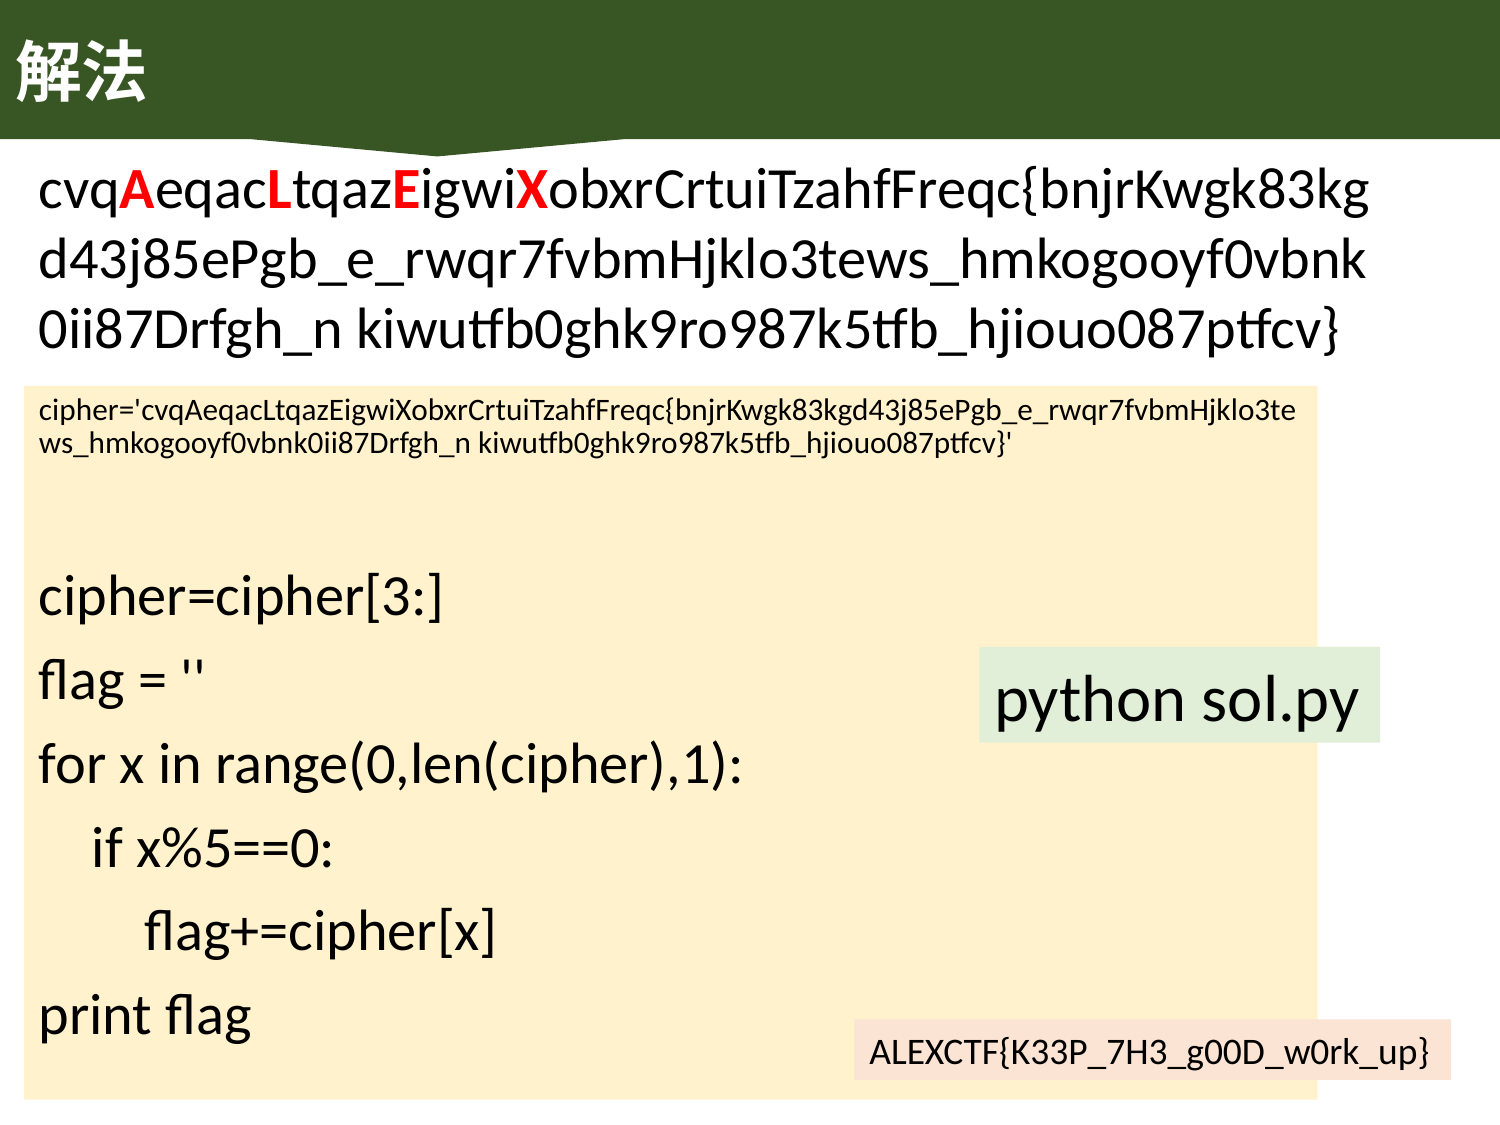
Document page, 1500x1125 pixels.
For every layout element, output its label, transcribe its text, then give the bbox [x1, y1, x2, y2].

text_box cvqAeqacLtqazEigwiXobxrCrtuiTzahfFreqc{bnjrKwgk83kgd43j85ePgb_e_rwqr7fvbmHjklo3tews_hmkogooyf0vbnk0ii87Drfgh_n kiwutfb0ghk9ro987k5tfb_hjiouo087ptfcv} [23, 143, 1395, 371]
text_box 解法 [0, 0, 1500, 157]
text_box python sol.py [979, 646, 1381, 743]
list cipher='cvqAeqacLtqazEigwiXobxrCrtuiTzahfFreqc{bnjrKwgk83kgd43j85ePgb_e_rwqr7fvbmHjklo3tews_hmkogooyf0vbnk0ii87Drfgh_n kiwutfb0ghk9ro987k5tfb_hjiouo087ptfcv}' cipher=cipher[3:] flag = '' for x in range(0,len(cipher),1): if x%5==0: flag+=cipher[x] print flag [23, 385, 1318, 1100]
text_box ALEXCTF{K33P_7H3_g00D_w0rk_up} [854, 1019, 1451, 1080]
